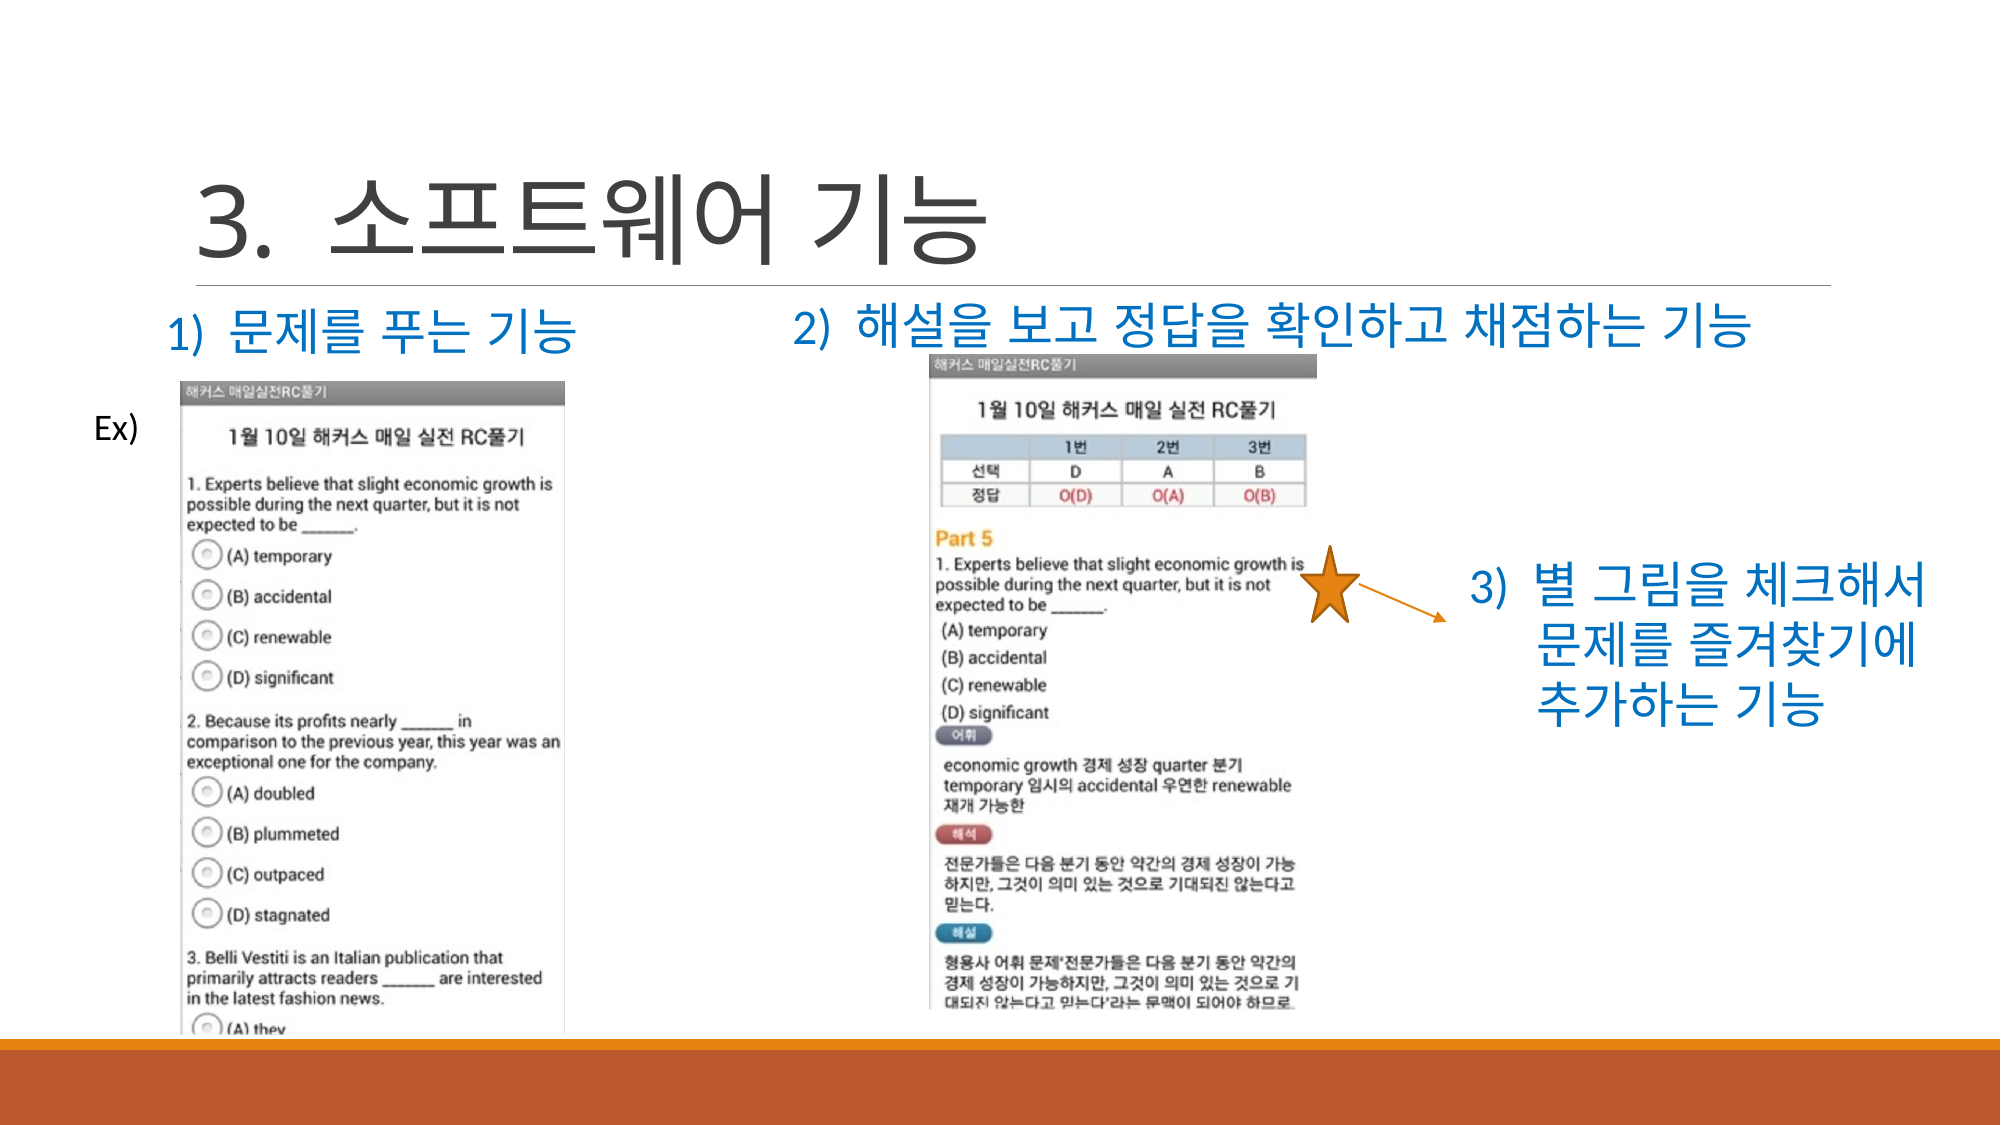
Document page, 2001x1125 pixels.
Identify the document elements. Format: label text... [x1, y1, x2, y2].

picture [929, 349, 1321, 1021]
text_box 2) 해설을 보고 정답을 확인하고 채점하는 기능 [777, 287, 1769, 362]
text_box Ex) [78, 395, 155, 456]
title 3. 소프트웨어 기능 [180, 47, 1830, 285]
text_box 1) 문제를 푸는 기능 [150, 293, 594, 369]
text_box [1328, 544, 1361, 623]
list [179, 376, 565, 1038]
text_box 3) 별 그림을 체크해서 문제를 즐겨찾기에 추가하는 기능 [1454, 546, 1948, 741]
